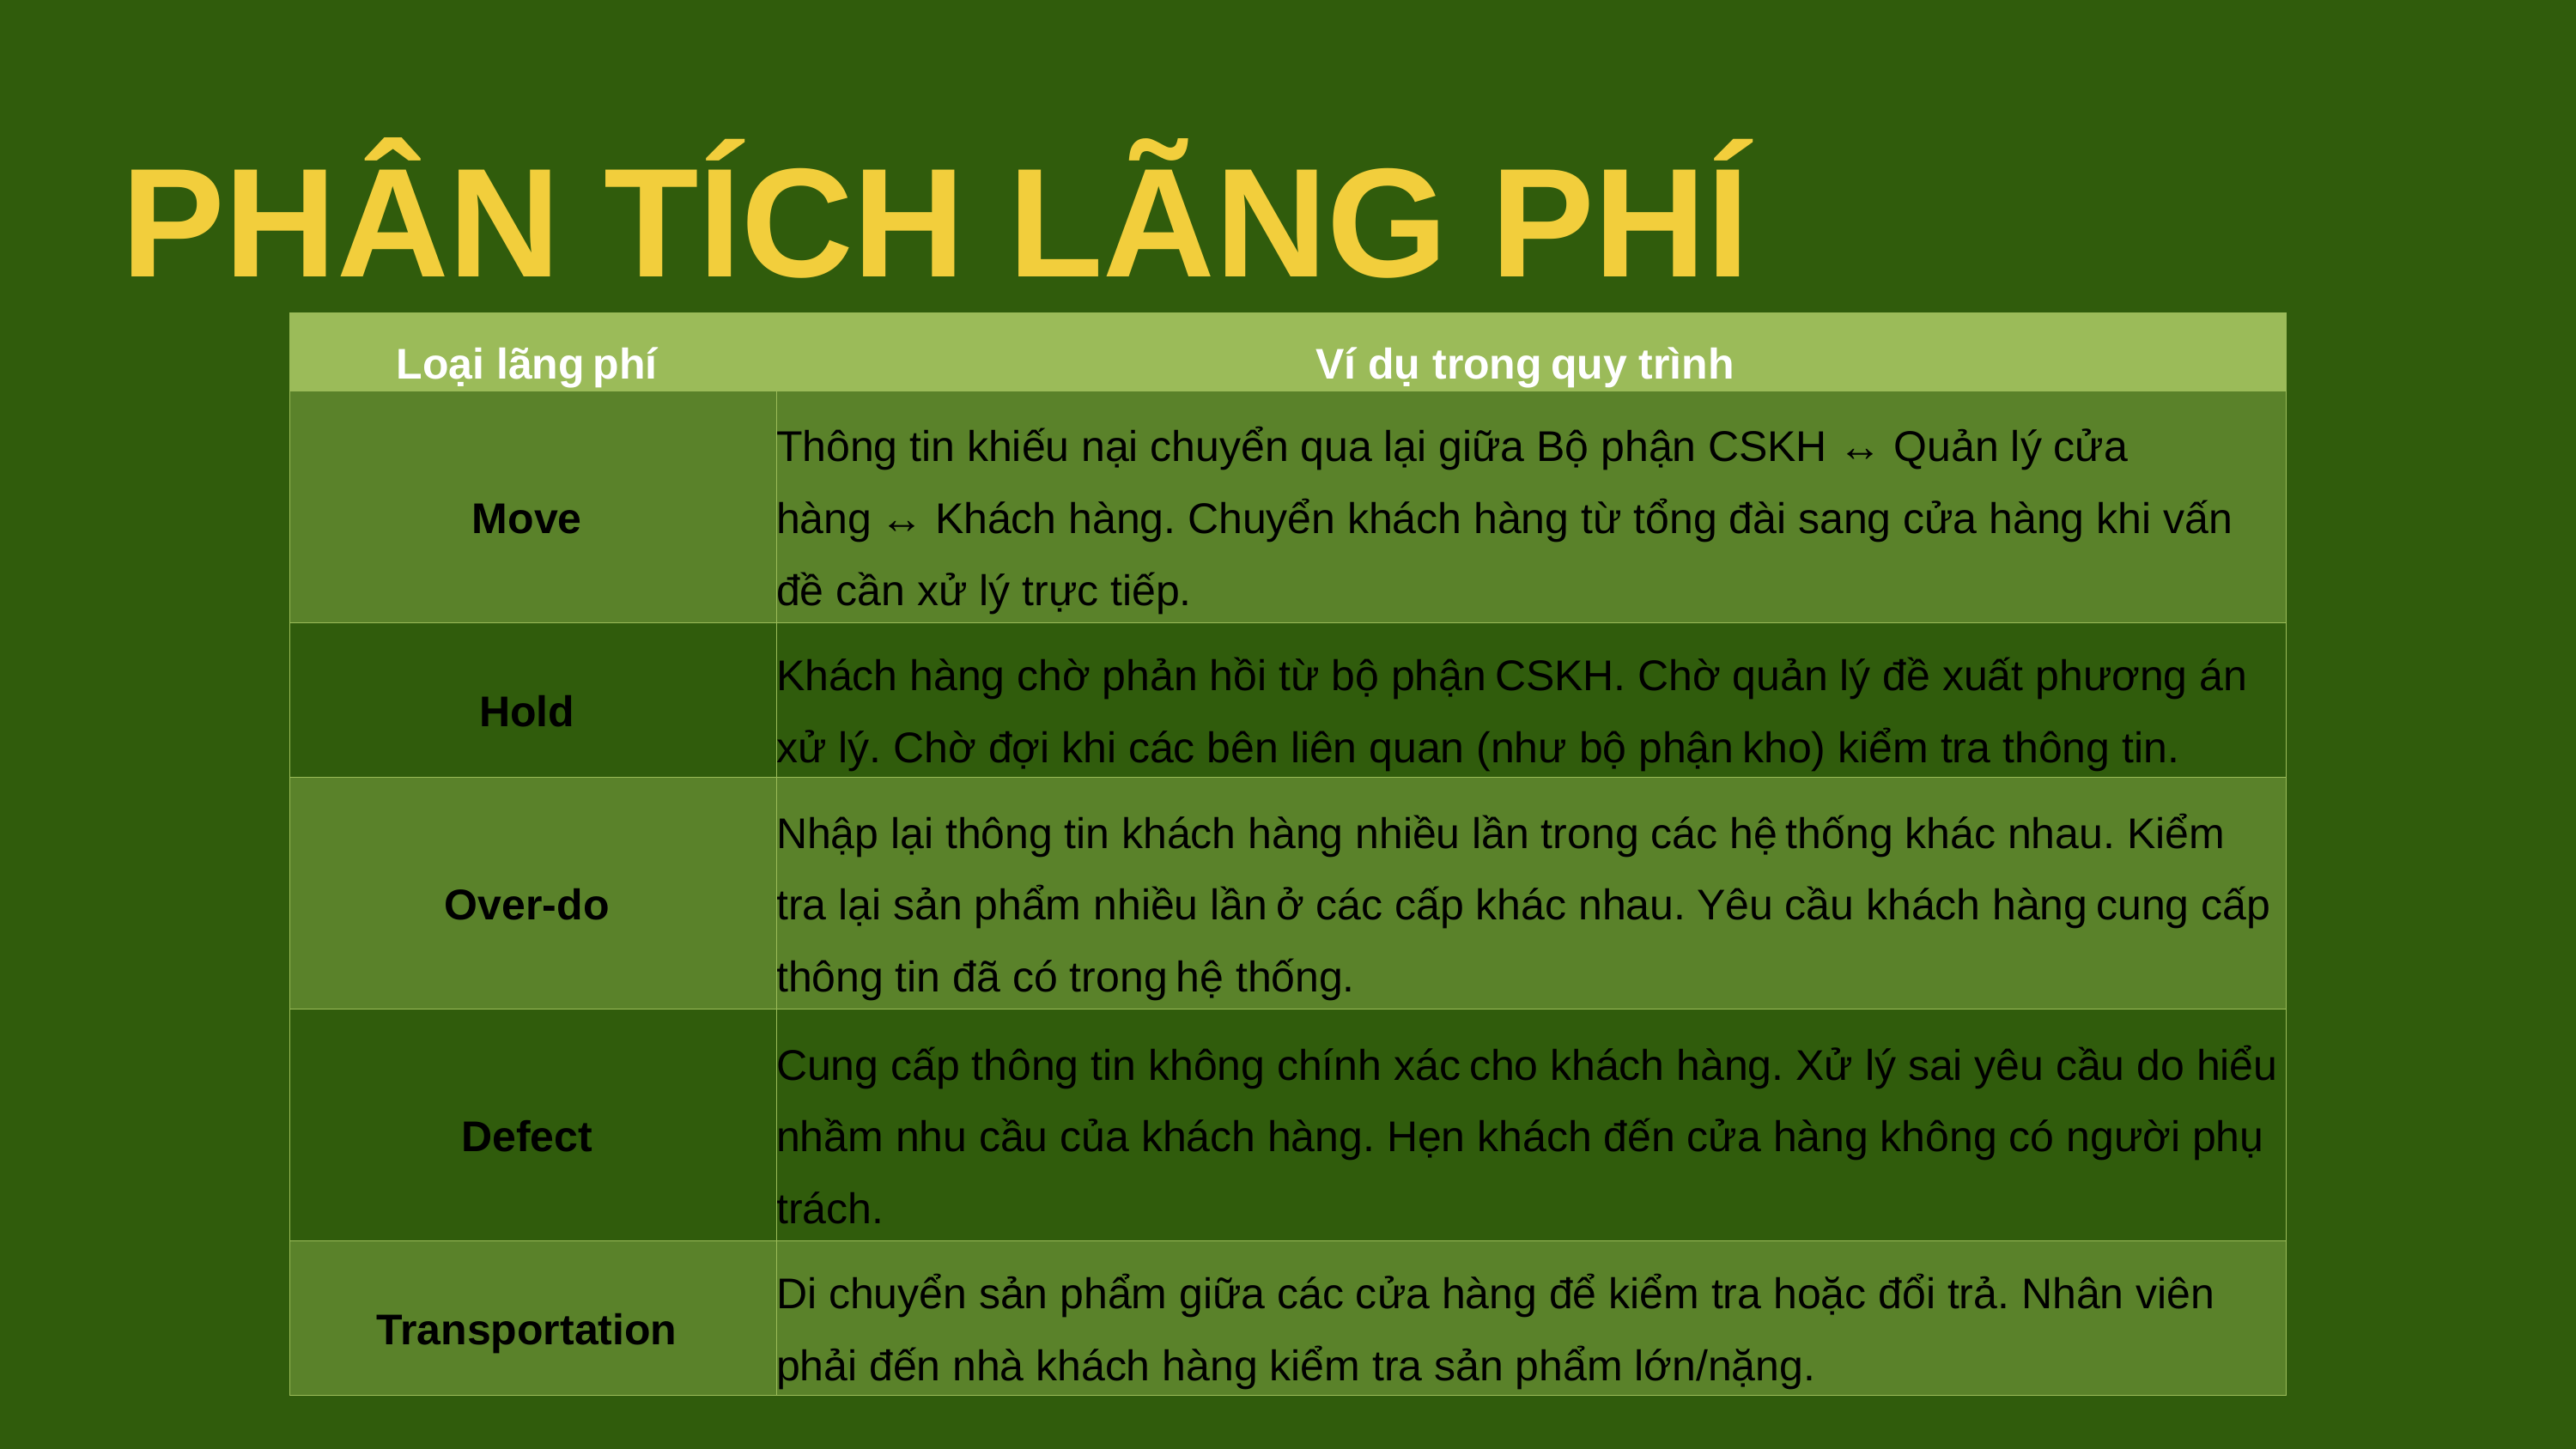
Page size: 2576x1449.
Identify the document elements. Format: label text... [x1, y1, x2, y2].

table_cell Move [290, 391, 776, 622]
text_box PHÂN TÍCH LÃNG PHÍ [121, 115, 2556, 308]
table_cell Defect [290, 1009, 776, 1240]
table_cell Cung cấp thông tin không chính xác cho khách hàng. Xử lý sai yêu cầu do hiểu nhầm nhu cầu của khách hàng. Hẹn khách đến cửa hàng không có người phụ trách. [777, 1009, 2286, 1240]
table_cell Di chuyển sản phẩm giữa các cửa hàng để kiểm tra hoặc đổi trả. Nhân viên phải đến nhà khách hàng kiểm tra sản phẩm lớn/nặng. [777, 1241, 2286, 1395]
table_cell Thông tin khiếu nại chuyển qua lại giữa Bộ phận CSKH ↔ Quản lý cửa hàng ↔ Khách hàng. Chuyển khách hàng từ tổng đài sang cửa hàng khi vấn đề cần xử lý trực tiếp. [777, 391, 2286, 622]
table_cell Transportation [290, 1241, 776, 1395]
table_cell Over-do [290, 778, 776, 1009]
table_header Loại lãng phí [290, 314, 776, 391]
table_cell Khách hàng chờ phản hồi từ bộ phận CSKH. Chờ quản lý đề xuất phương án xử lý. Chờ đợi khi các bên liên quan (như bộ phận kho) kiểm tra thông tin. [777, 623, 2286, 777]
table_cell Nhập lại thông tin khách hàng nhiều lần trong các hệ thống khác nhau. Kiểm tra lại sản phẩm nhiều lần ở các cấp khác nhau. Yêu cầu khách hàng cung cấp thông tin đã có trong hệ thống. [777, 778, 2286, 1009]
table_header Ví dụ trong quy trình [777, 314, 2286, 391]
table_cell Hold [290, 623, 776, 777]
